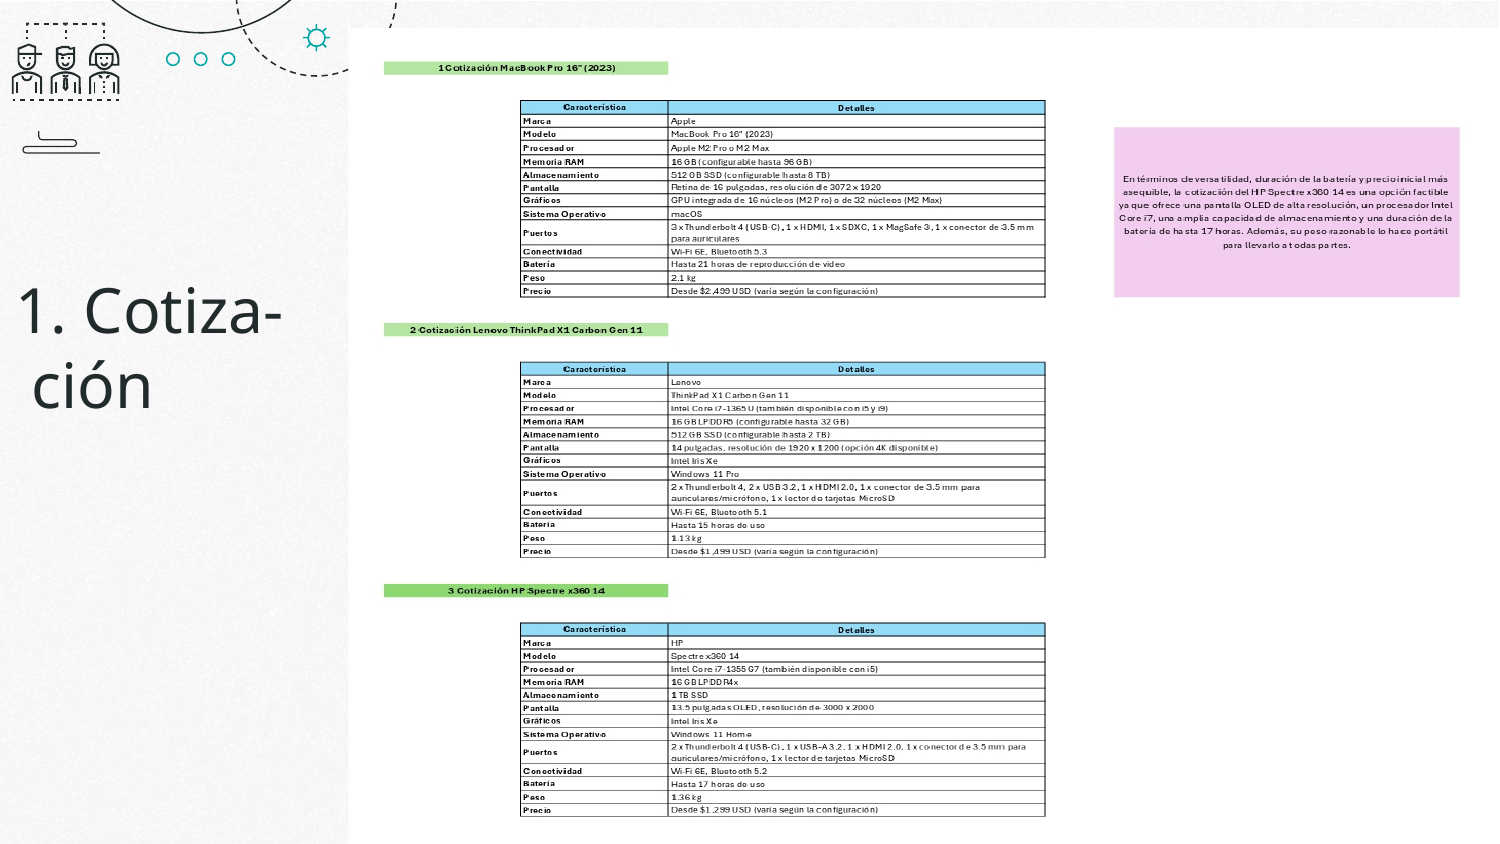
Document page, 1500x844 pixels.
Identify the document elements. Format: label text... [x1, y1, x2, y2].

picture [348, 28, 1500, 844]
title 1. Cotiza- ción [0, 256, 343, 351]
